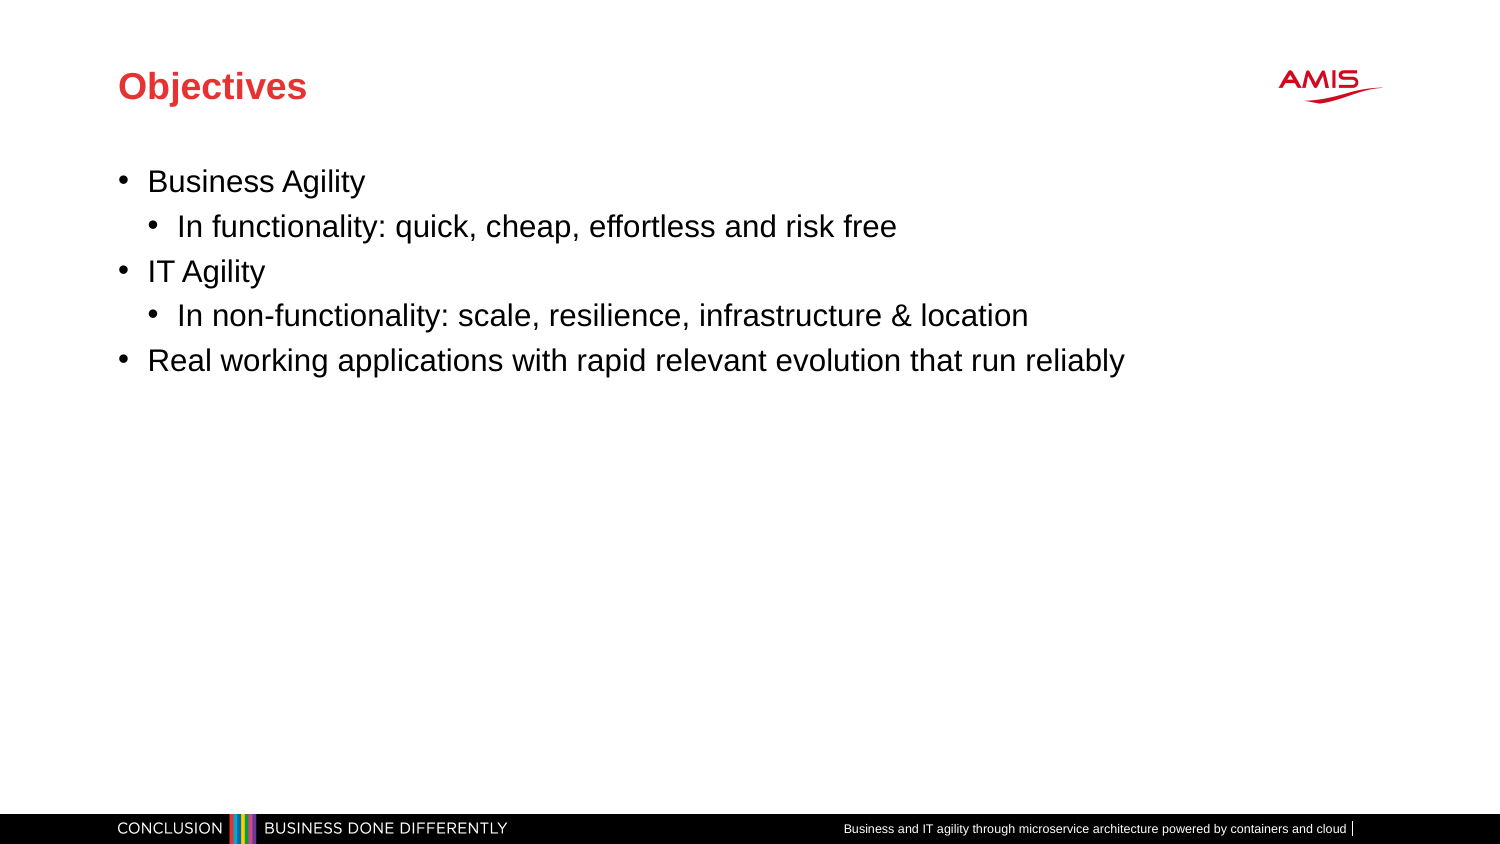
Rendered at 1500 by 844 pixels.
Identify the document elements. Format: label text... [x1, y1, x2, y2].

footer Business and IT agility through microservice architecture powered by containers and cloud [814, 820, 1347, 839]
list Business Agility In functionality: quick, cheap, effortless and risk free IT Agility In non-functionality: scale, resilience, infrastructure & location Real working applications with rapid relevant evolution that run reliably [118, 153, 1205, 774]
picture [0, 814, 236, 844]
picture [239, 814, 1500, 844]
title Objectives [118, 47, 1205, 130]
picture [1205, 58, 1388, 106]
